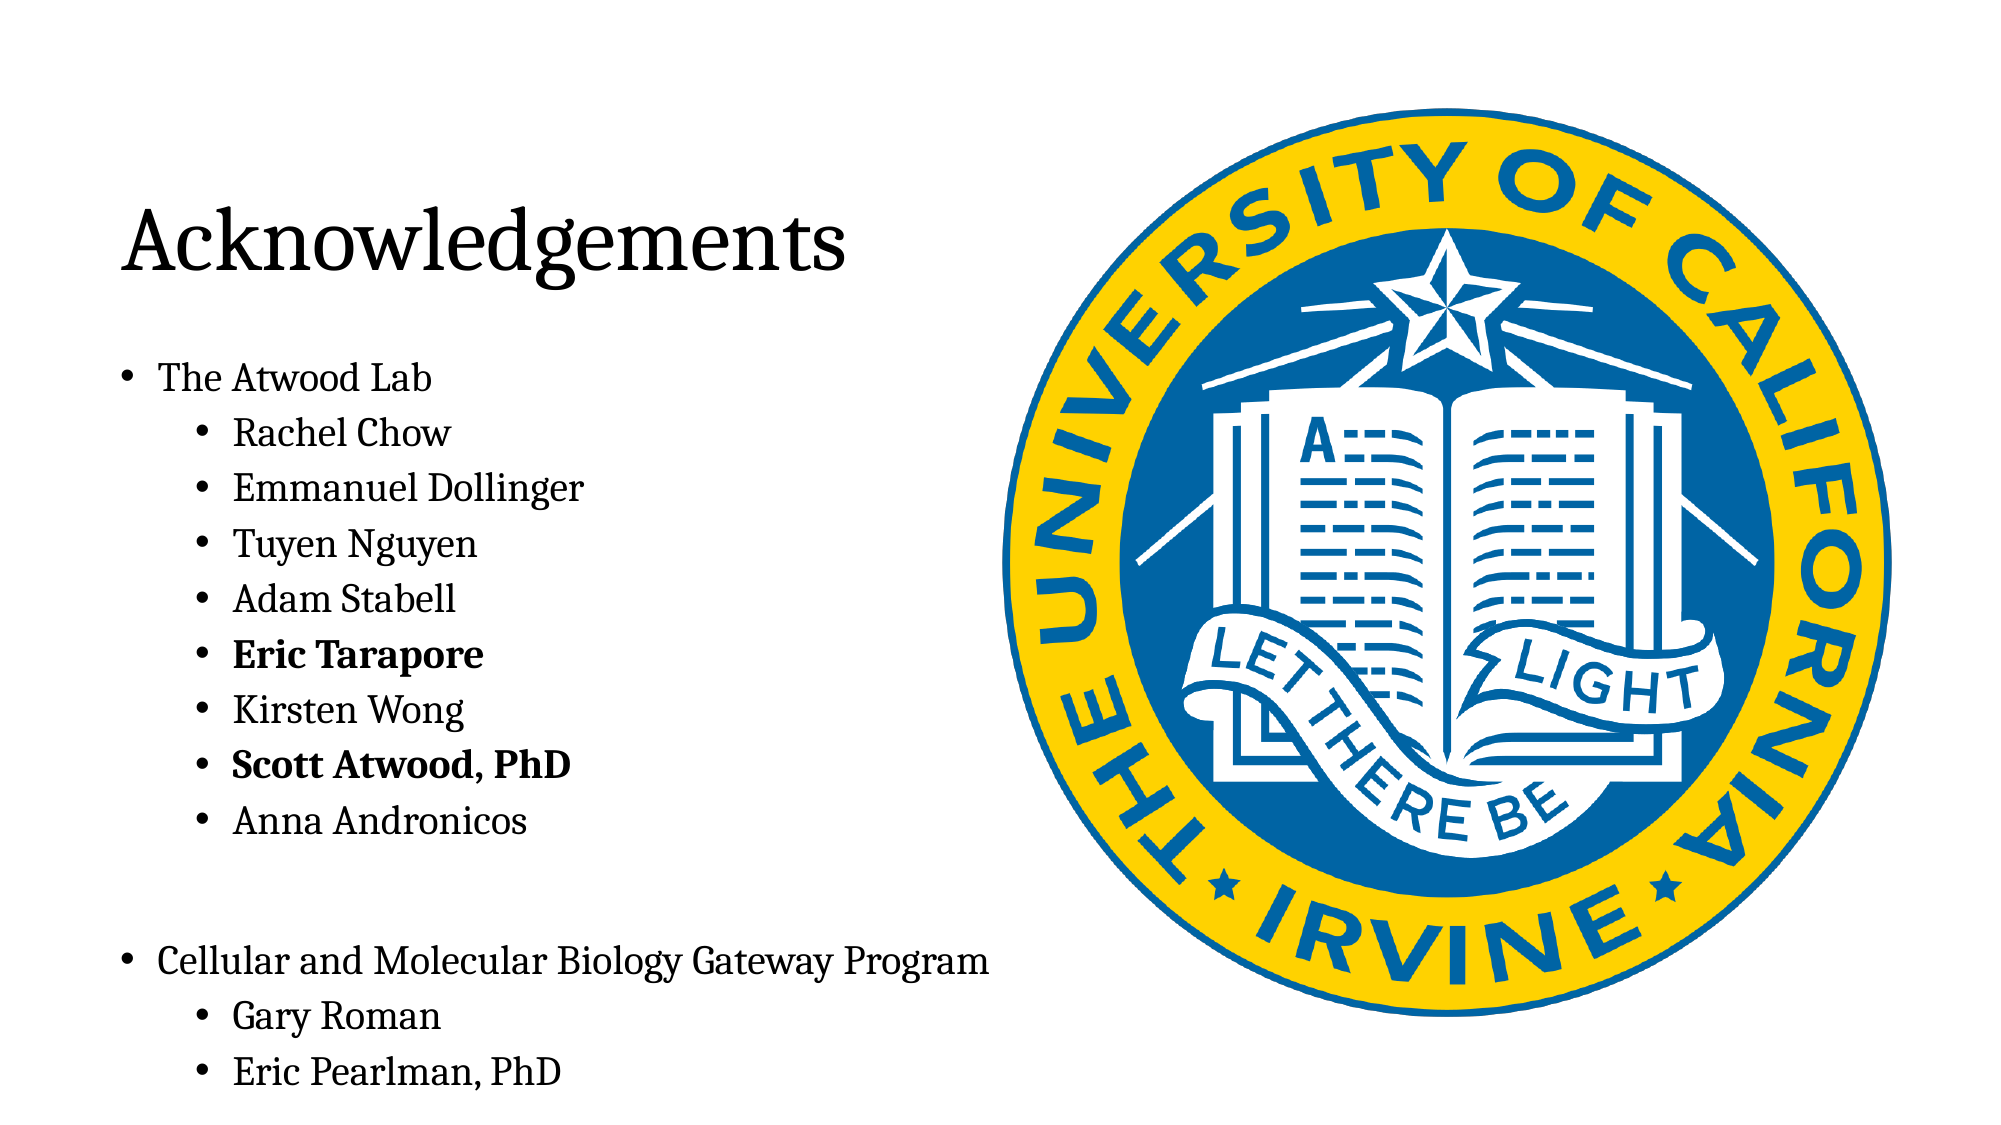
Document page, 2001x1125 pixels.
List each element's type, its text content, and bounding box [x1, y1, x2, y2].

picture [999, 104, 1895, 1020]
title Acknowledgements [106, 103, 948, 347]
list The Atwood Lab Rachel Chow Emmanuel Dollinger Tuyen Nguyen Adam Stabell Eric Tarapore Kirsten Wong Scott Atwood, PhD Anna Andronicos Cellular and Molecular Biology Gateway Program Gary Roman Eric Pearlman, PhD [104, 347, 999, 969]
